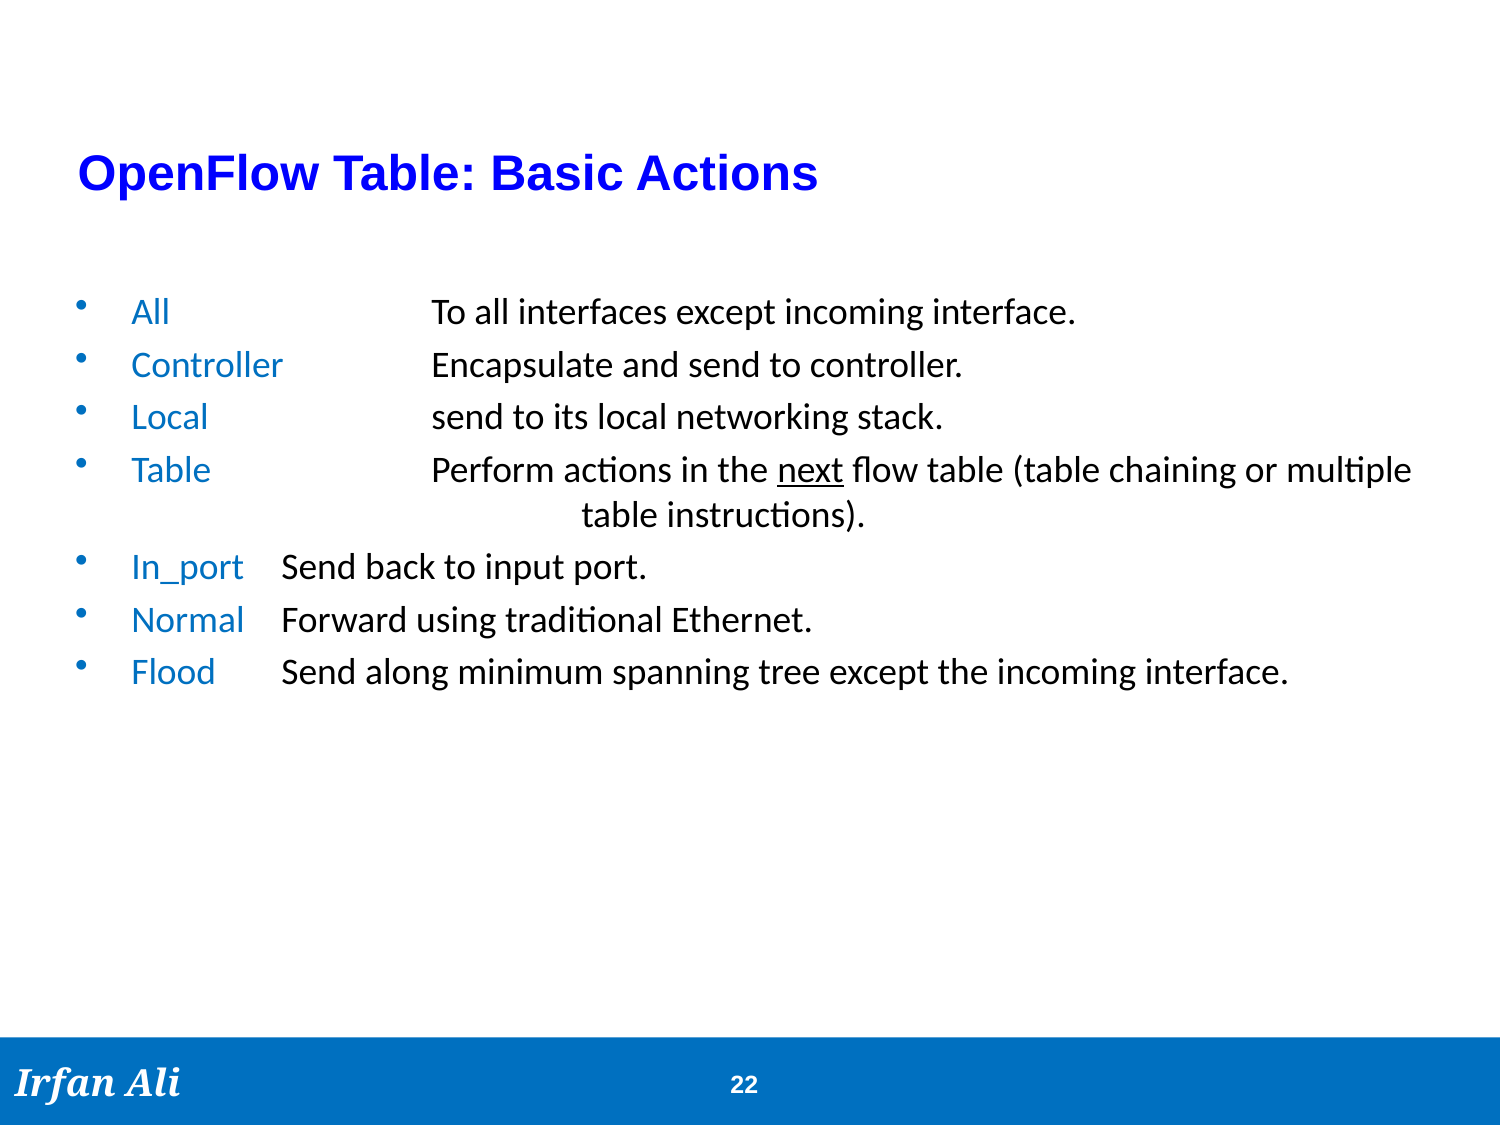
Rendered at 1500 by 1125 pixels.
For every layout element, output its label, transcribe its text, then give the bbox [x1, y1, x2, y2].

list All To all interfaces except incoming interface. Controller Encapsulate and send to controller. Local send to its local networking stack. Table Perform actions in the next flow table (table chaining or multiple table instructions). In_port Send back to input port. Normal Forward using traditional Ethernet. Flood Send along minimum spanning tree except the incoming interface. [75, 287, 1430, 878]
title OpenFlow Table: Basic Actions [77, 140, 1372, 287]
